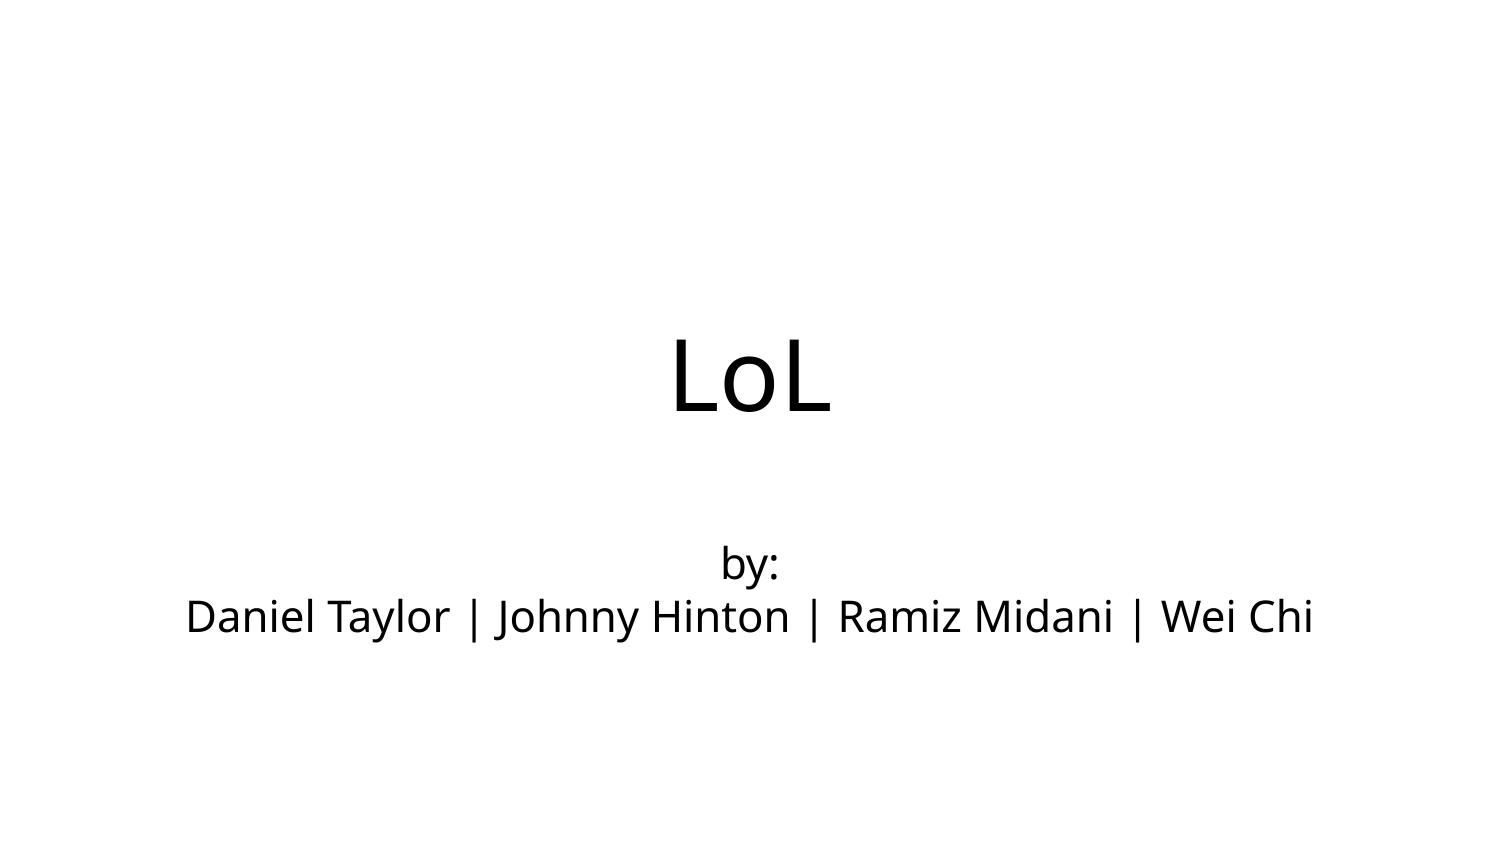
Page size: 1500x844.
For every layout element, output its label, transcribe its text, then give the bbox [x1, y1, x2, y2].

subtitle by: Daniel Taylor | Johnny Hinton | Ramiz Midani | Wei Chi [110, 520, 1390, 651]
title LoL [110, 162, 1390, 447]
